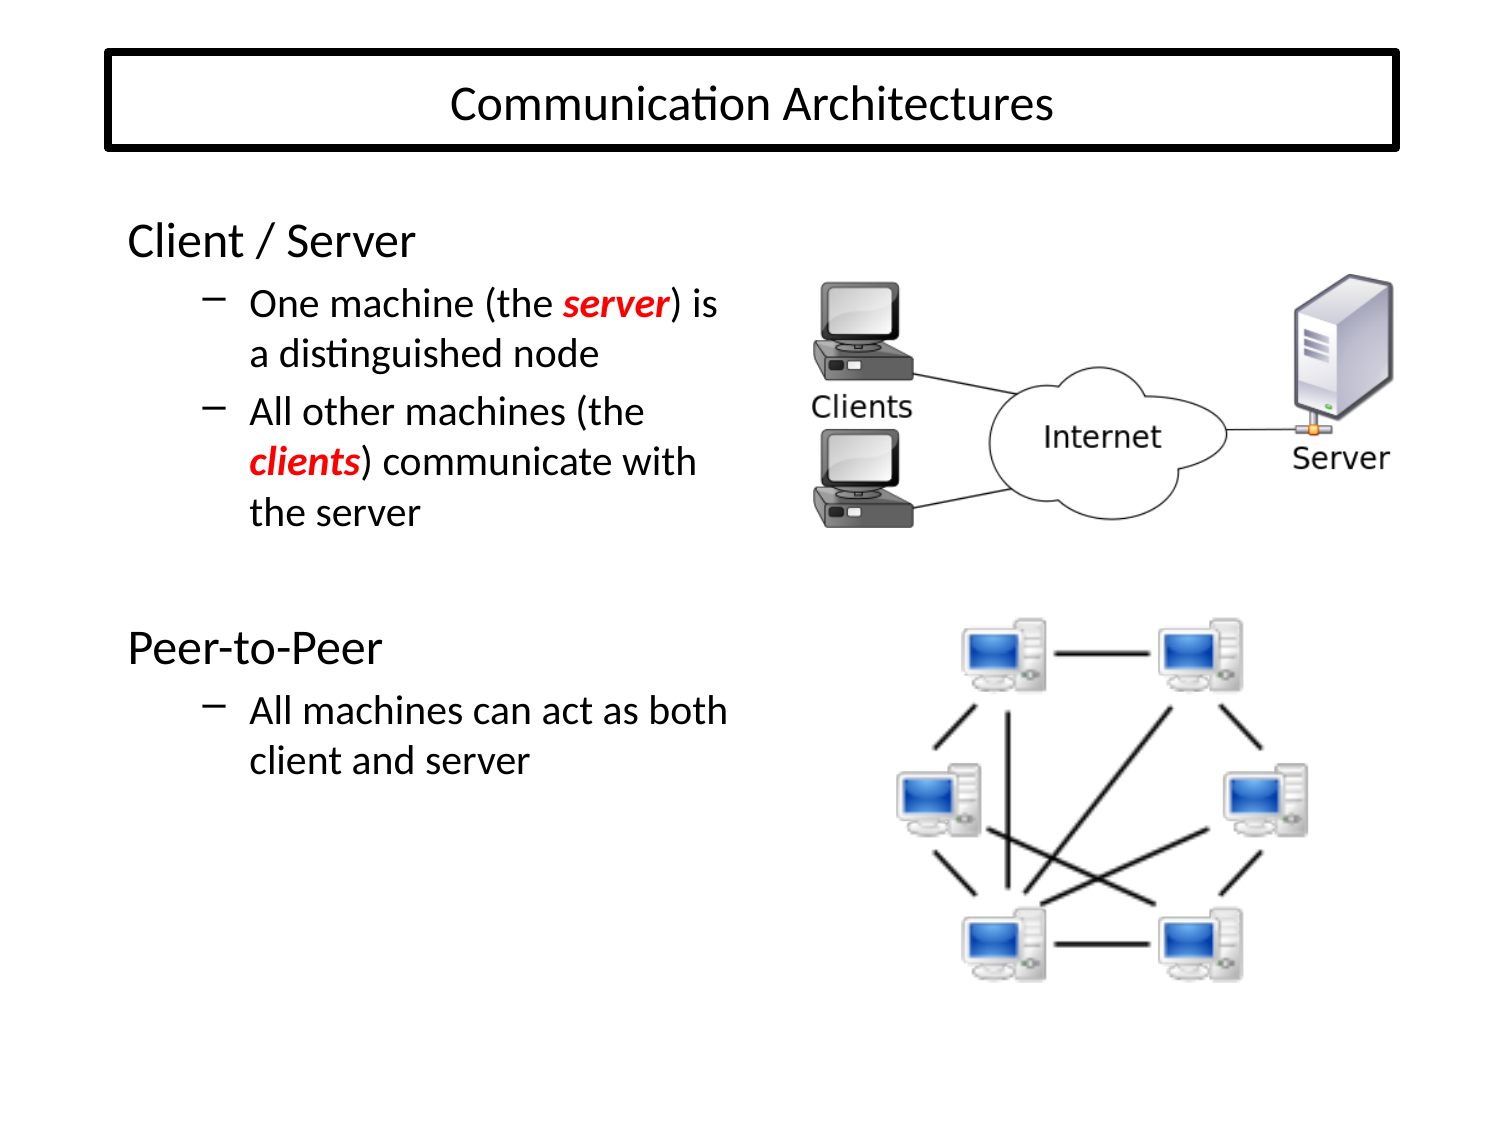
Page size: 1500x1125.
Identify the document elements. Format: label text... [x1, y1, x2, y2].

picture [812, 274, 1394, 1080]
list Client / Server One machine (the server) is a distinguished node All other machines (the clients) communicate with the server Peer-to-Peer All machines can act as both client and server [112, 200, 750, 1000]
title Communication Architectures [104, 48, 1400, 152]
